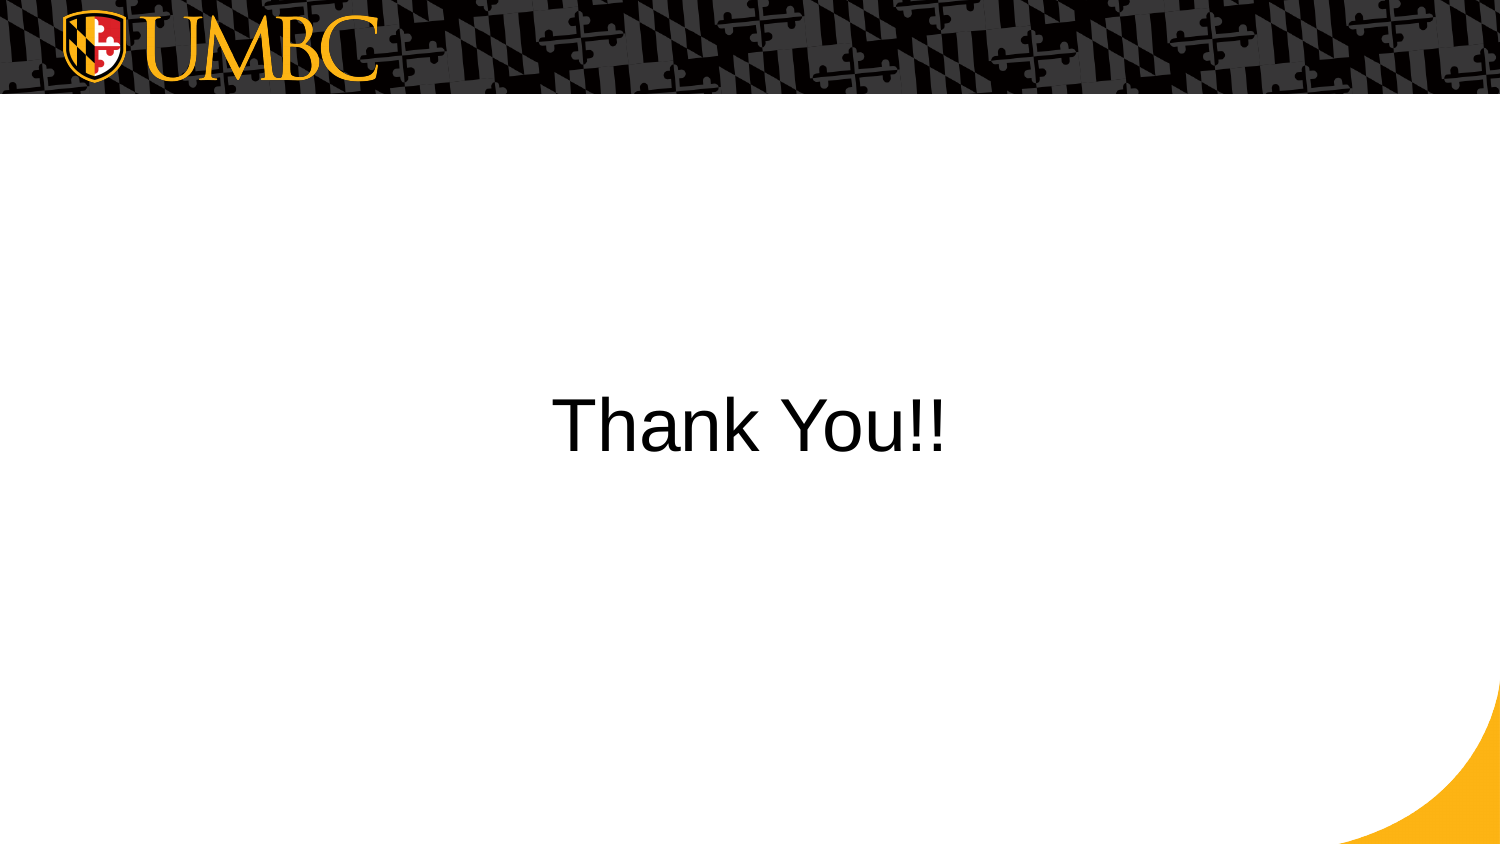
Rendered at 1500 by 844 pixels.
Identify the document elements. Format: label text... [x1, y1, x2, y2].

picture [0, 0, 1500, 94]
picture [1338, 679, 1500, 844]
title Thank You!! [51, 352, 1449, 491]
